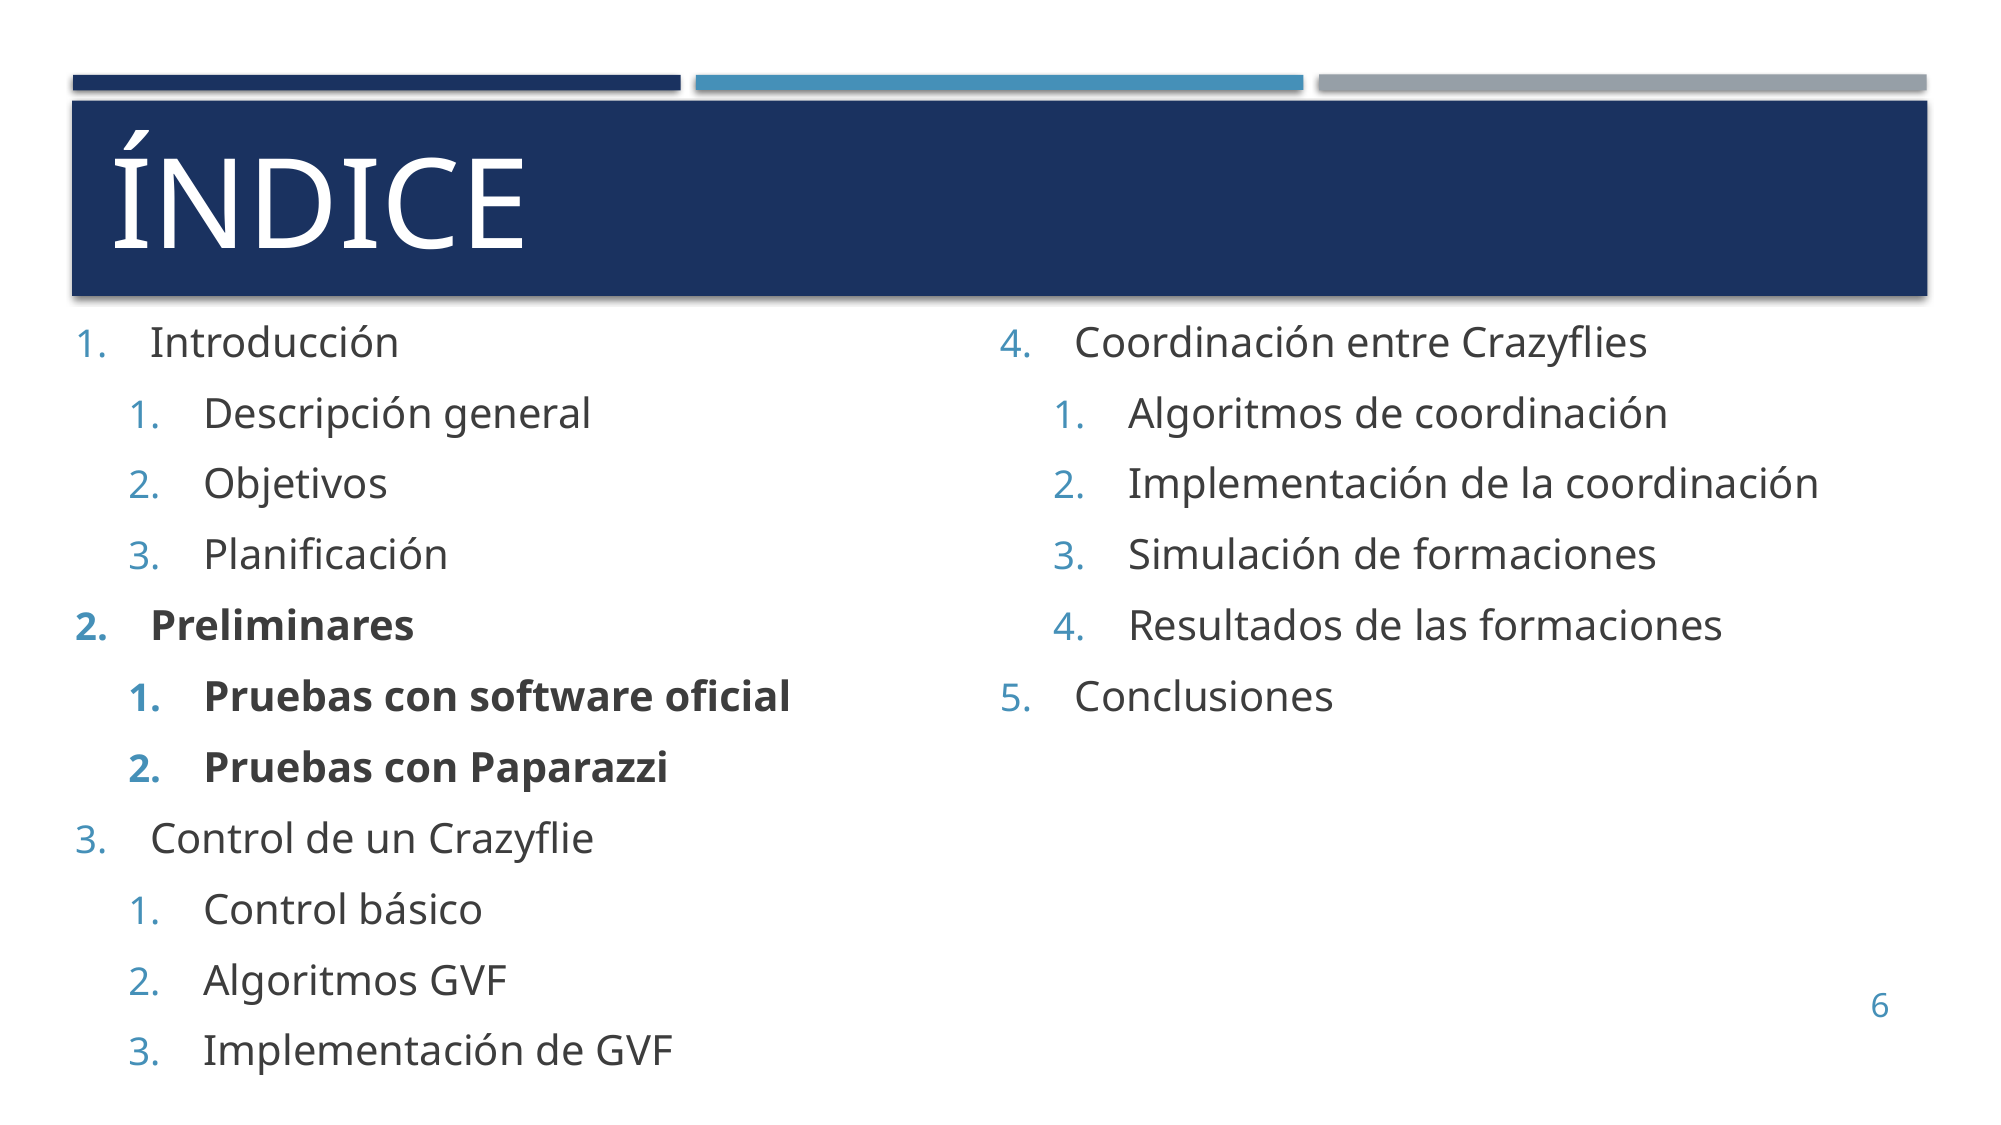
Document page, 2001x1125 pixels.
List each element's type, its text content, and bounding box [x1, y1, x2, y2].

list Introducción Descripción general Objetivos Planificación Preliminares Pruebas con software oficial Pruebas con Paparazzi Control de un Crazyflie Control básico Algoritmos GVF Implementación de GVF Coordinación entre Crazyflies Algoritmos de coordinación Implementación de la coordinación Simulación de formaciones Resultados de las formaciones Conclusiones [60, 307, 1940, 1125]
slide_number 6 [1732, 977, 1905, 1037]
title Índice [95, 115, 1905, 282]
